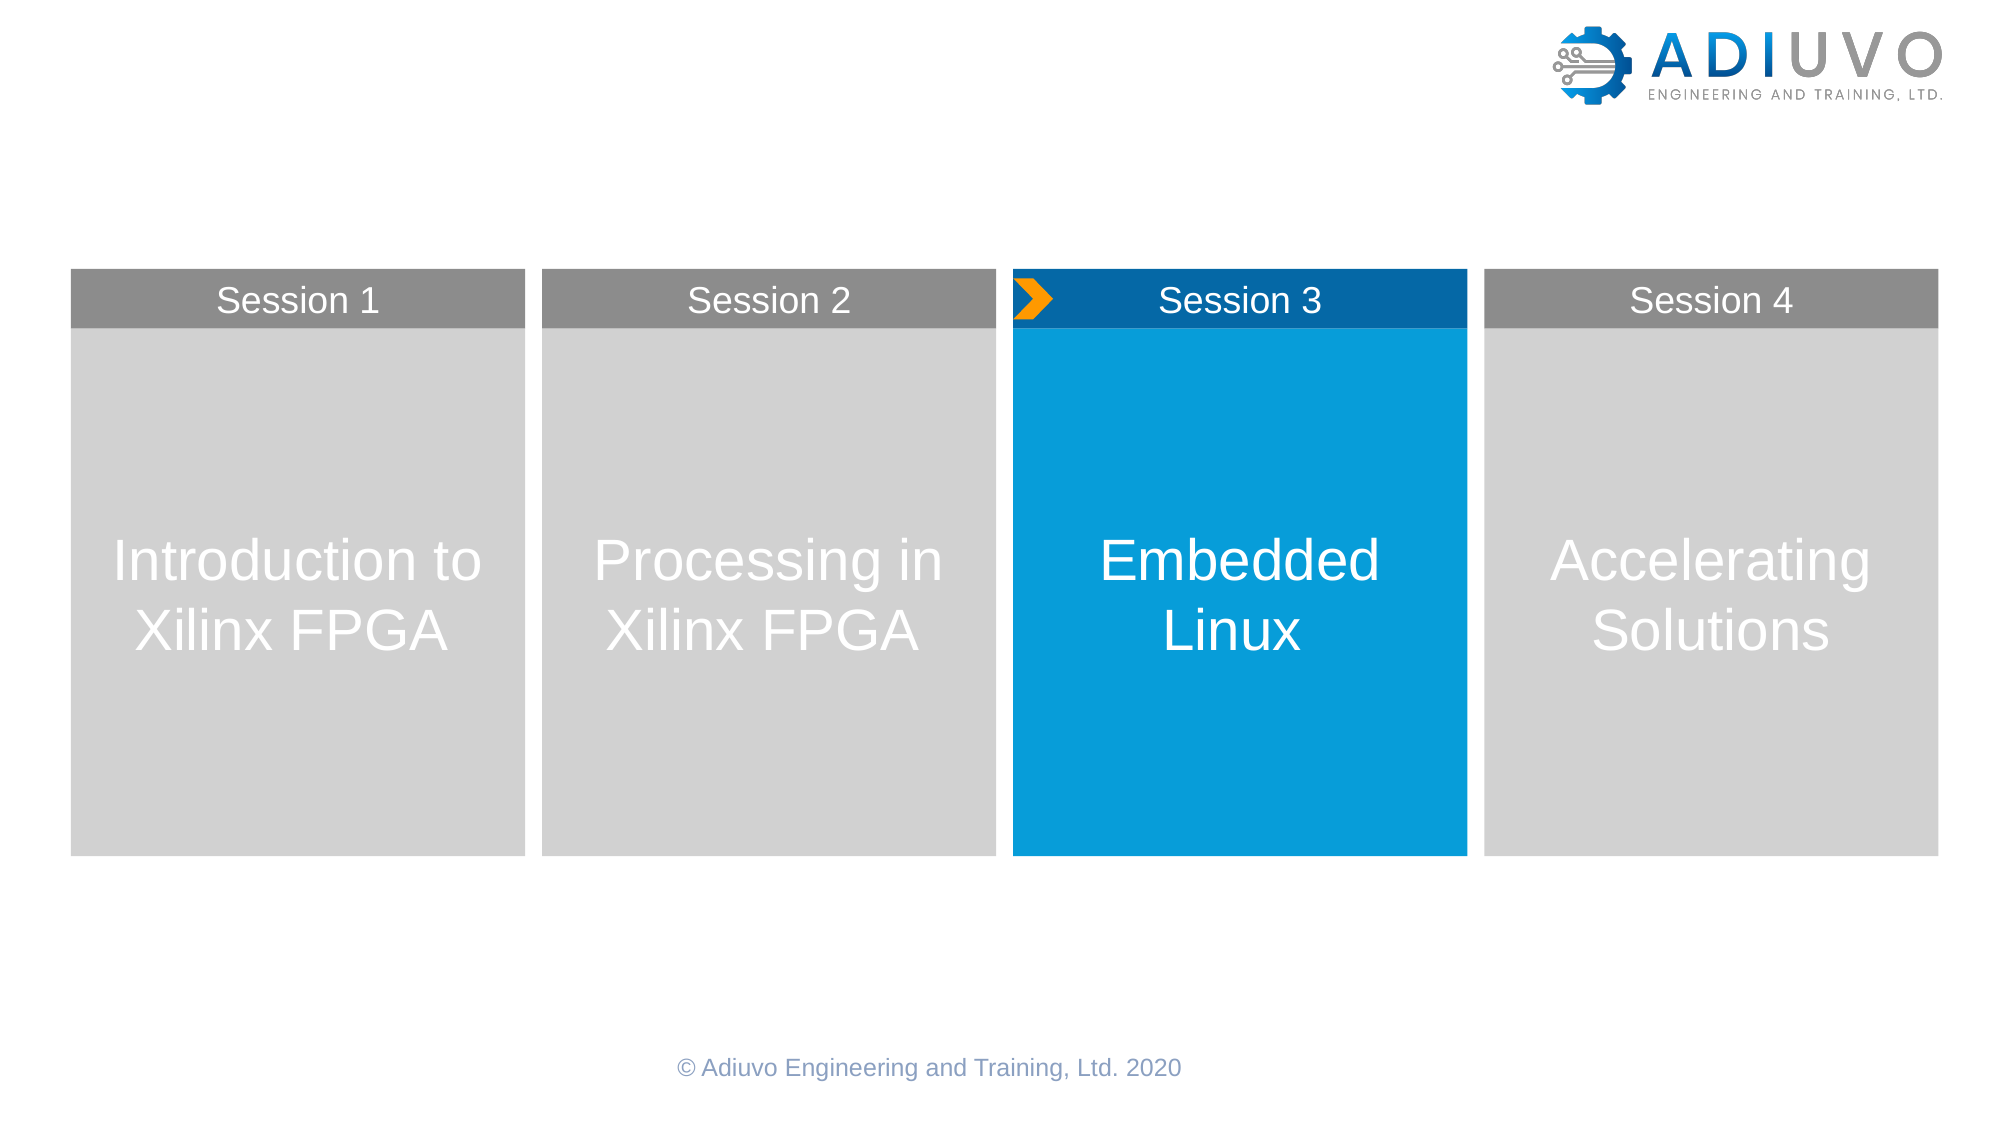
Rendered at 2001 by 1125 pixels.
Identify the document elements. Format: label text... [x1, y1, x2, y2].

text_box [1010, 277, 1055, 321]
text_box Embedded Linux [1012, 328, 1468, 857]
text_box Session 3 [1012, 268, 1468, 328]
footer © Adiuvo Engineering and Training, Ltd. 2020 [662, 1036, 1338, 1097]
text_box Accelerating Solutions [1483, 328, 1939, 857]
text_box Introduction to Xilinx FPGA [70, 328, 526, 857]
text_box Session 1 [70, 268, 526, 328]
text_box Session 2 [541, 268, 997, 328]
text_box Processing in Xilinx FPGA [541, 328, 997, 857]
text_box Session 4 [1483, 268, 1939, 328]
picture [1549, 15, 1949, 119]
